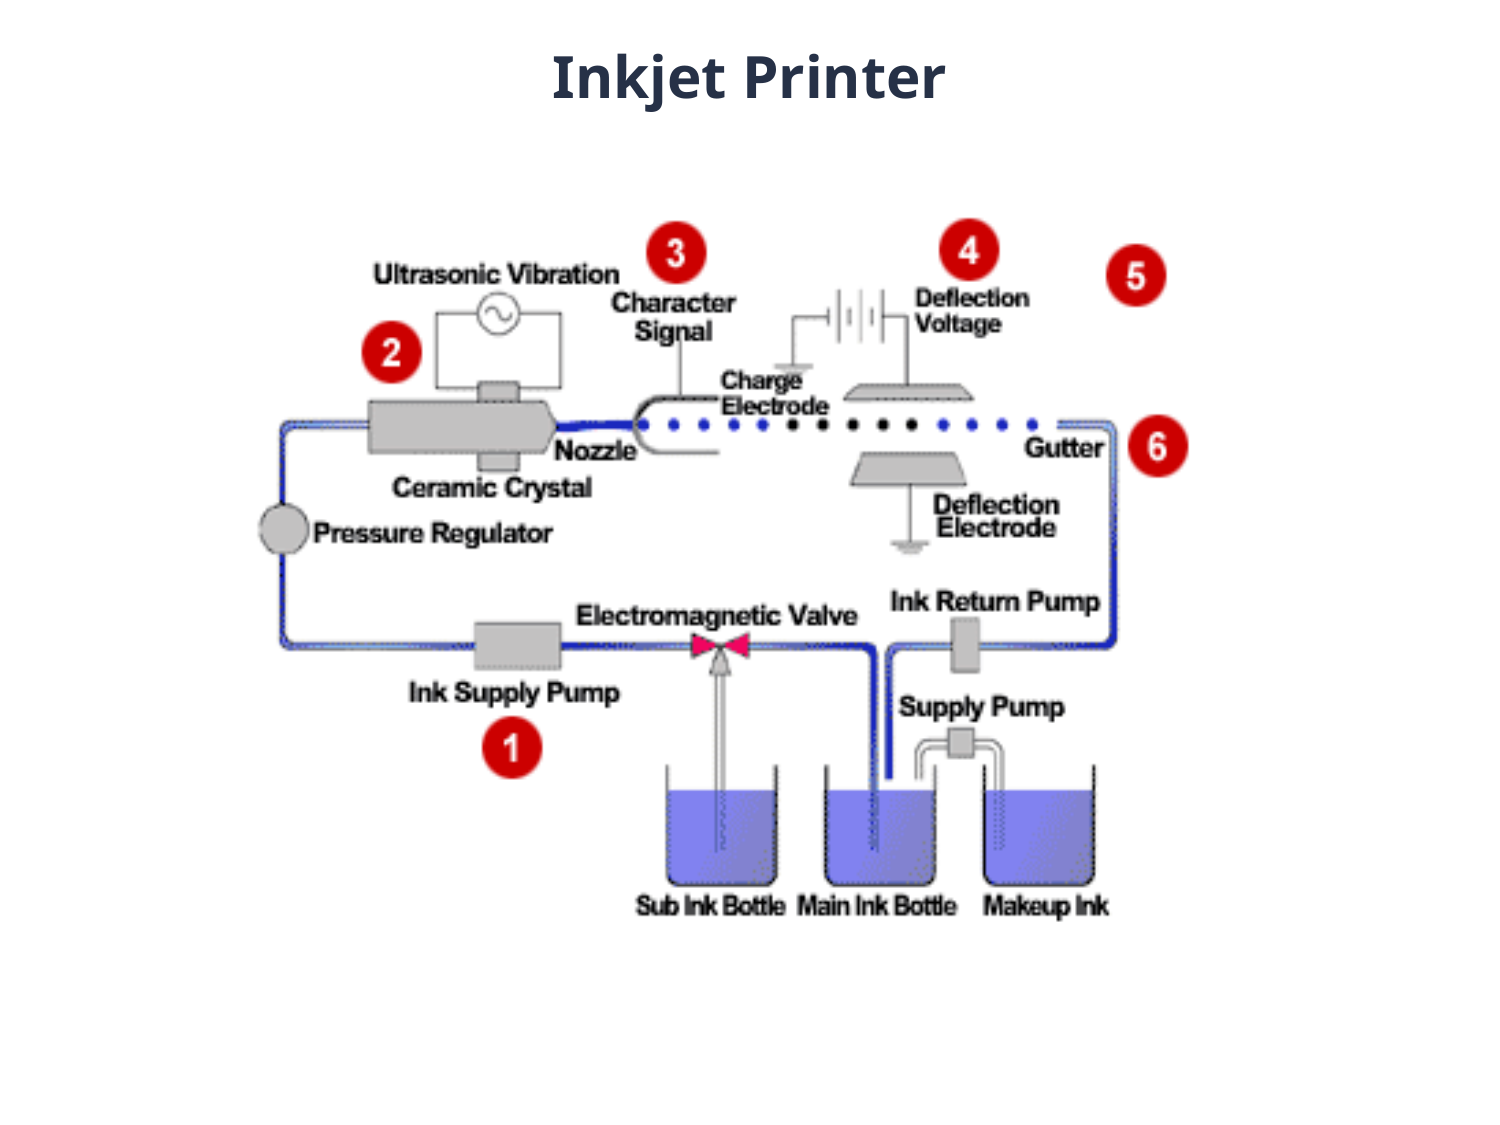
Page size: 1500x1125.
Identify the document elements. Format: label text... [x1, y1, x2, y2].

picture [171, 208, 1211, 976]
title Inkjet Printer [50, 63, 1450, 204]
